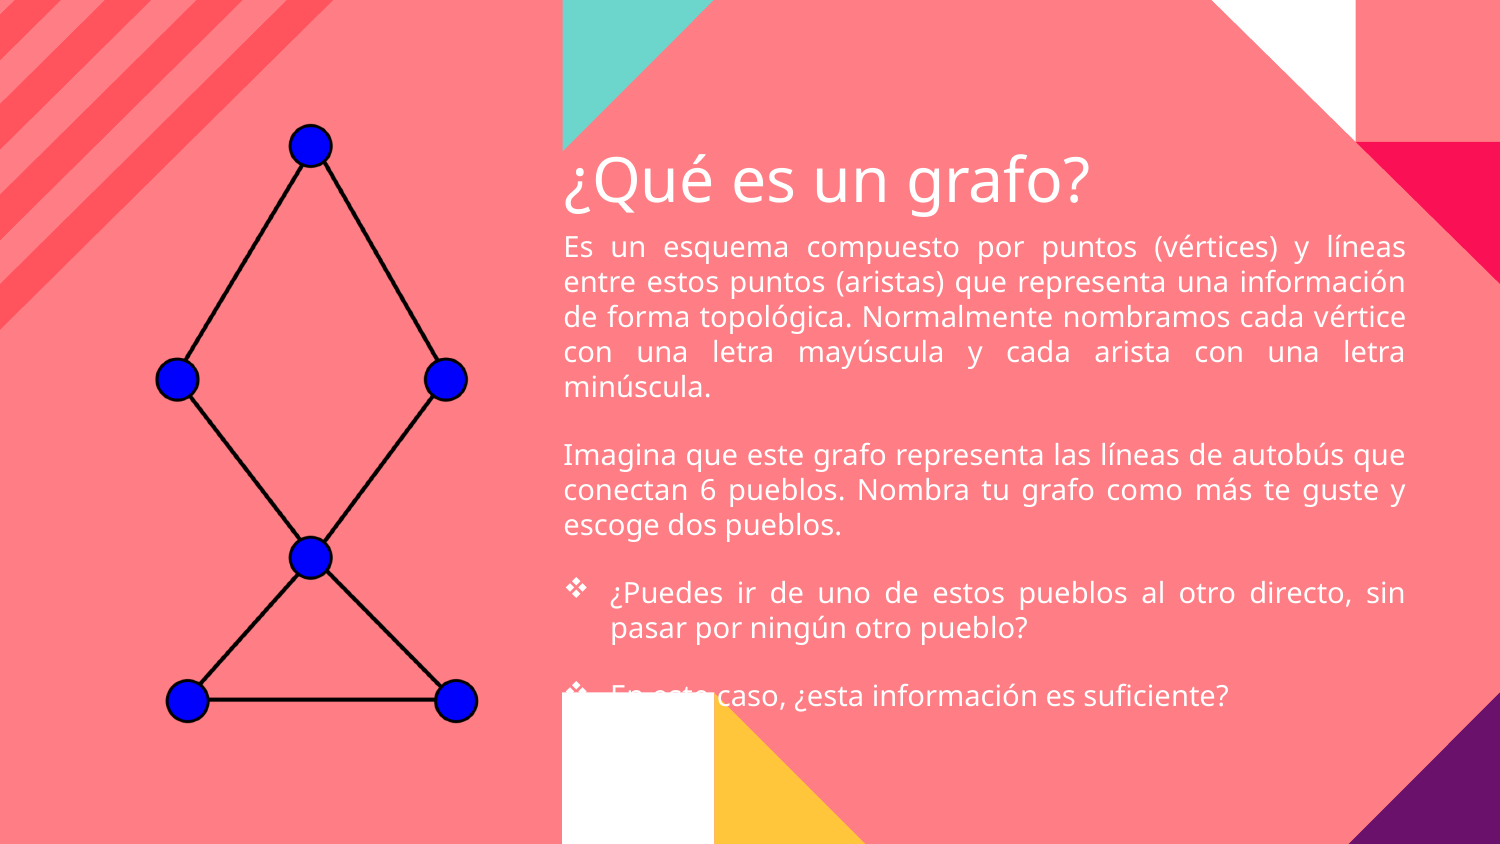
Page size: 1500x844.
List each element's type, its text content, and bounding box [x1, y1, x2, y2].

picture [14, 120, 620, 725]
subtitle Es un esquema compuesto por puntos (vértices) y líneas entre estos puntos (aristas) que representa una información de forma topológica. Normalmente nombramos cada vértice con una letra mayúscula y cada arista con una letra minúscula. Imagina que este grafo representa las líneas de autobús que conectan 6 pueblos. Nombra tu grafo como más te guste y escoge dos pueblos. ¿Puedes ir de uno de estos pueblos al otro directo, sin pasar por ningún otro pueblo? En este caso, ¿esta información es suficiente? [548, 213, 1422, 725]
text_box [0, 0, 334, 381]
title ¿Qué es un grafo? [548, 105, 1108, 213]
